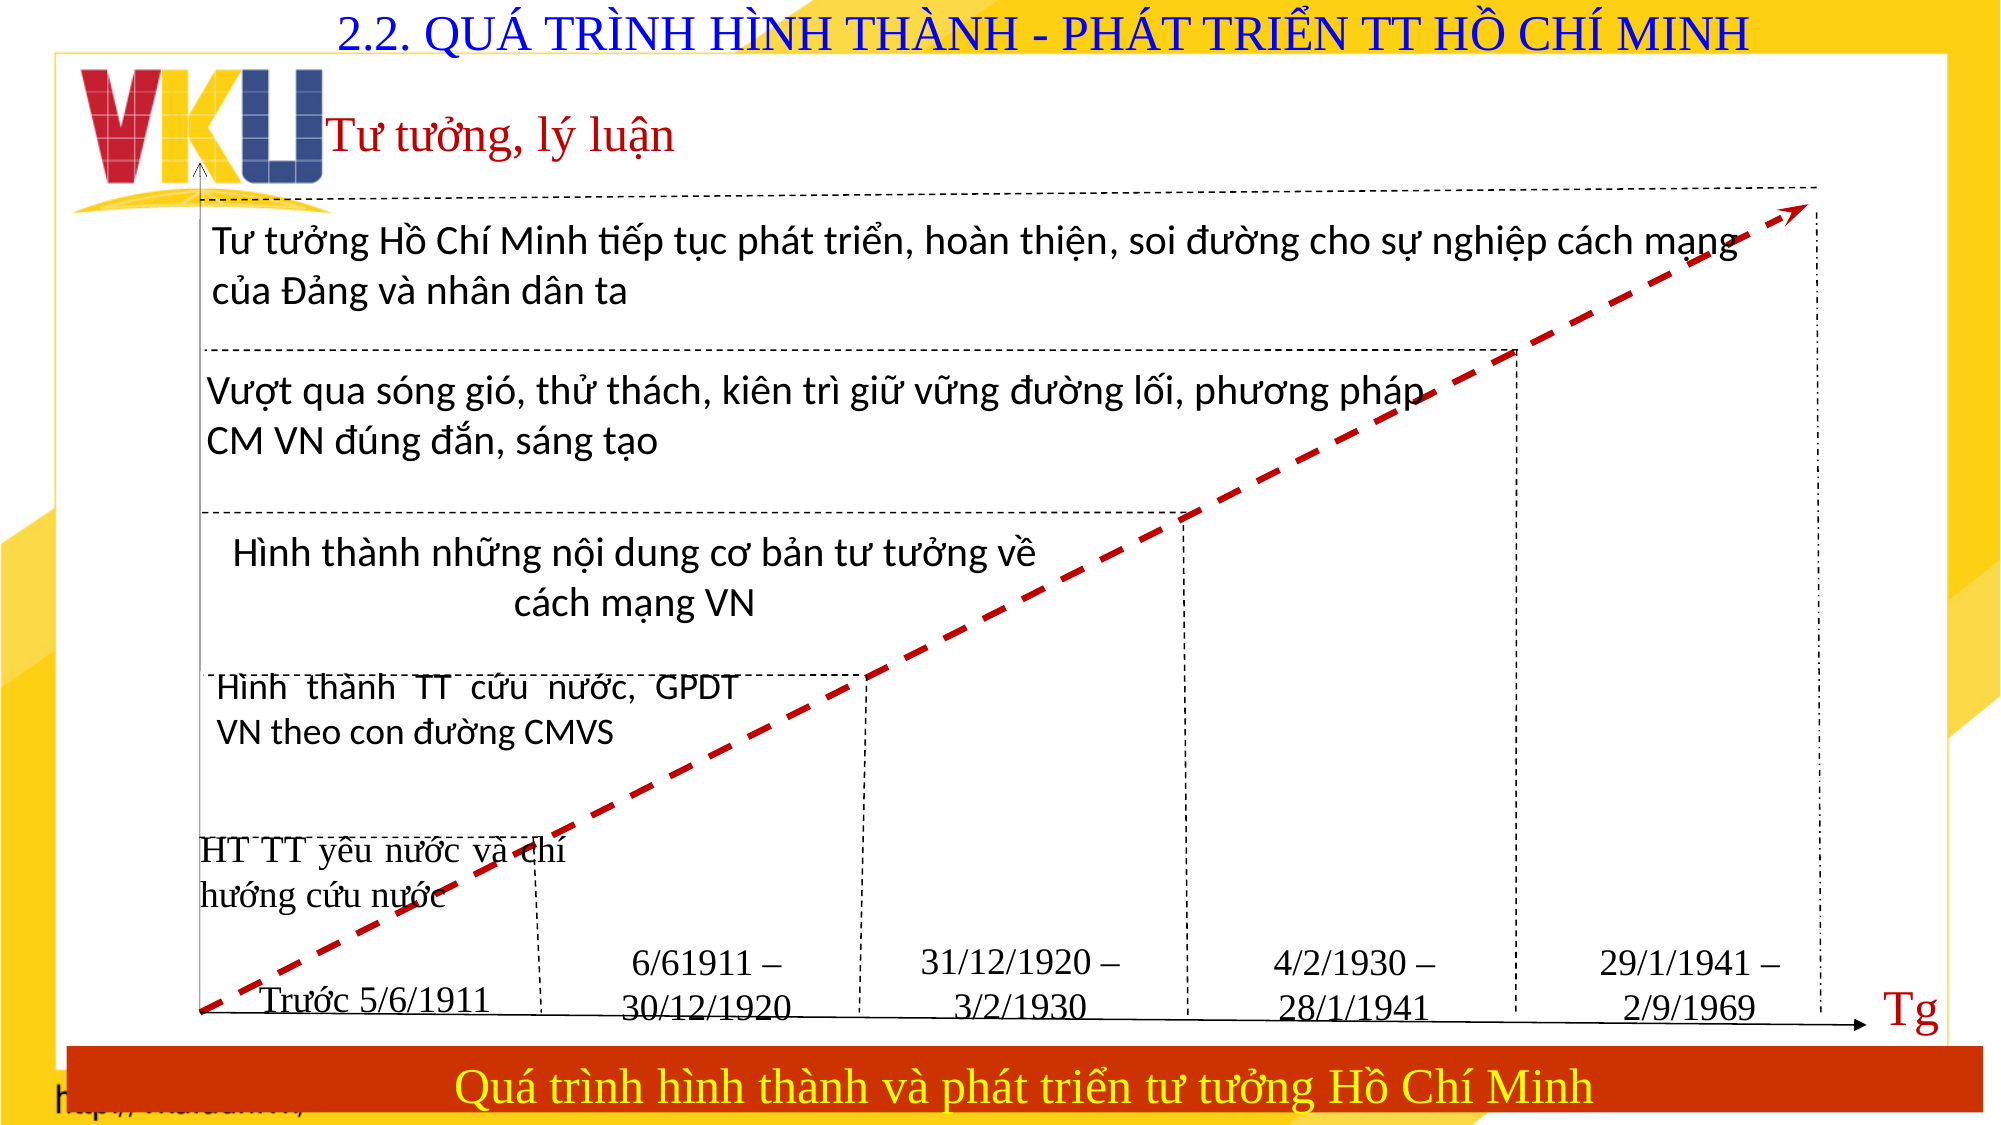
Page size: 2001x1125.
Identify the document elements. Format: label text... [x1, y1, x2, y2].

text_box [192, 162, 208, 837]
text_box 4/2/1930 – 28/1/1941 [1214, 937, 1495, 999]
text_box HT TT yêu nước và chí hướng cứu nước [200, 825, 567, 923]
text_box Vượt qua sóng gió, thử thách, kiên trì giữ vững đường lối, phương pháp CM VN đúng đắn, sáng tạo [206, 362, 1484, 459]
text_box 6/61911 – 30/12/1920 [566, 937, 847, 975]
text_box 31/12/1920 – 3/2/1930 [880, 936, 1161, 1013]
text_box Tư tưởng Hồ Chí Minh tiếp tục phát triển, hoàn thiện, soi đường cho sự nghiệp cách mạng của Đảng và nhân dân ta [211, 212, 1784, 313]
text_box 29/1/1941 – 2/9/1969 [1550, 937, 1830, 1012]
text_box Hình thành TT cứu nước, GPDT VN theo con đường CMVS [216, 662, 740, 773]
text_box [49, 50, 1960, 1050]
text_box 2.2. QUÁ TRÌNH HÌNH THÀNH - PHÁT TRIỂN TT HỒ CHÍ MINH [337, 0, 1767, 100]
text_box Tg [1856, 974, 1967, 1063]
picture [0, 0, 2001, 1125]
text_box [199, 1012, 1867, 1032]
text_box Tư tưởng, lý luận [201, 101, 801, 159]
text_box Quá trình hình thành và phát triển tư tưởng Hồ Chí Minh [66, 1046, 1984, 1113]
text_box Hình thành những nội dung cơ bản tư tưởng về cách mạng VN [202, 525, 1067, 650]
